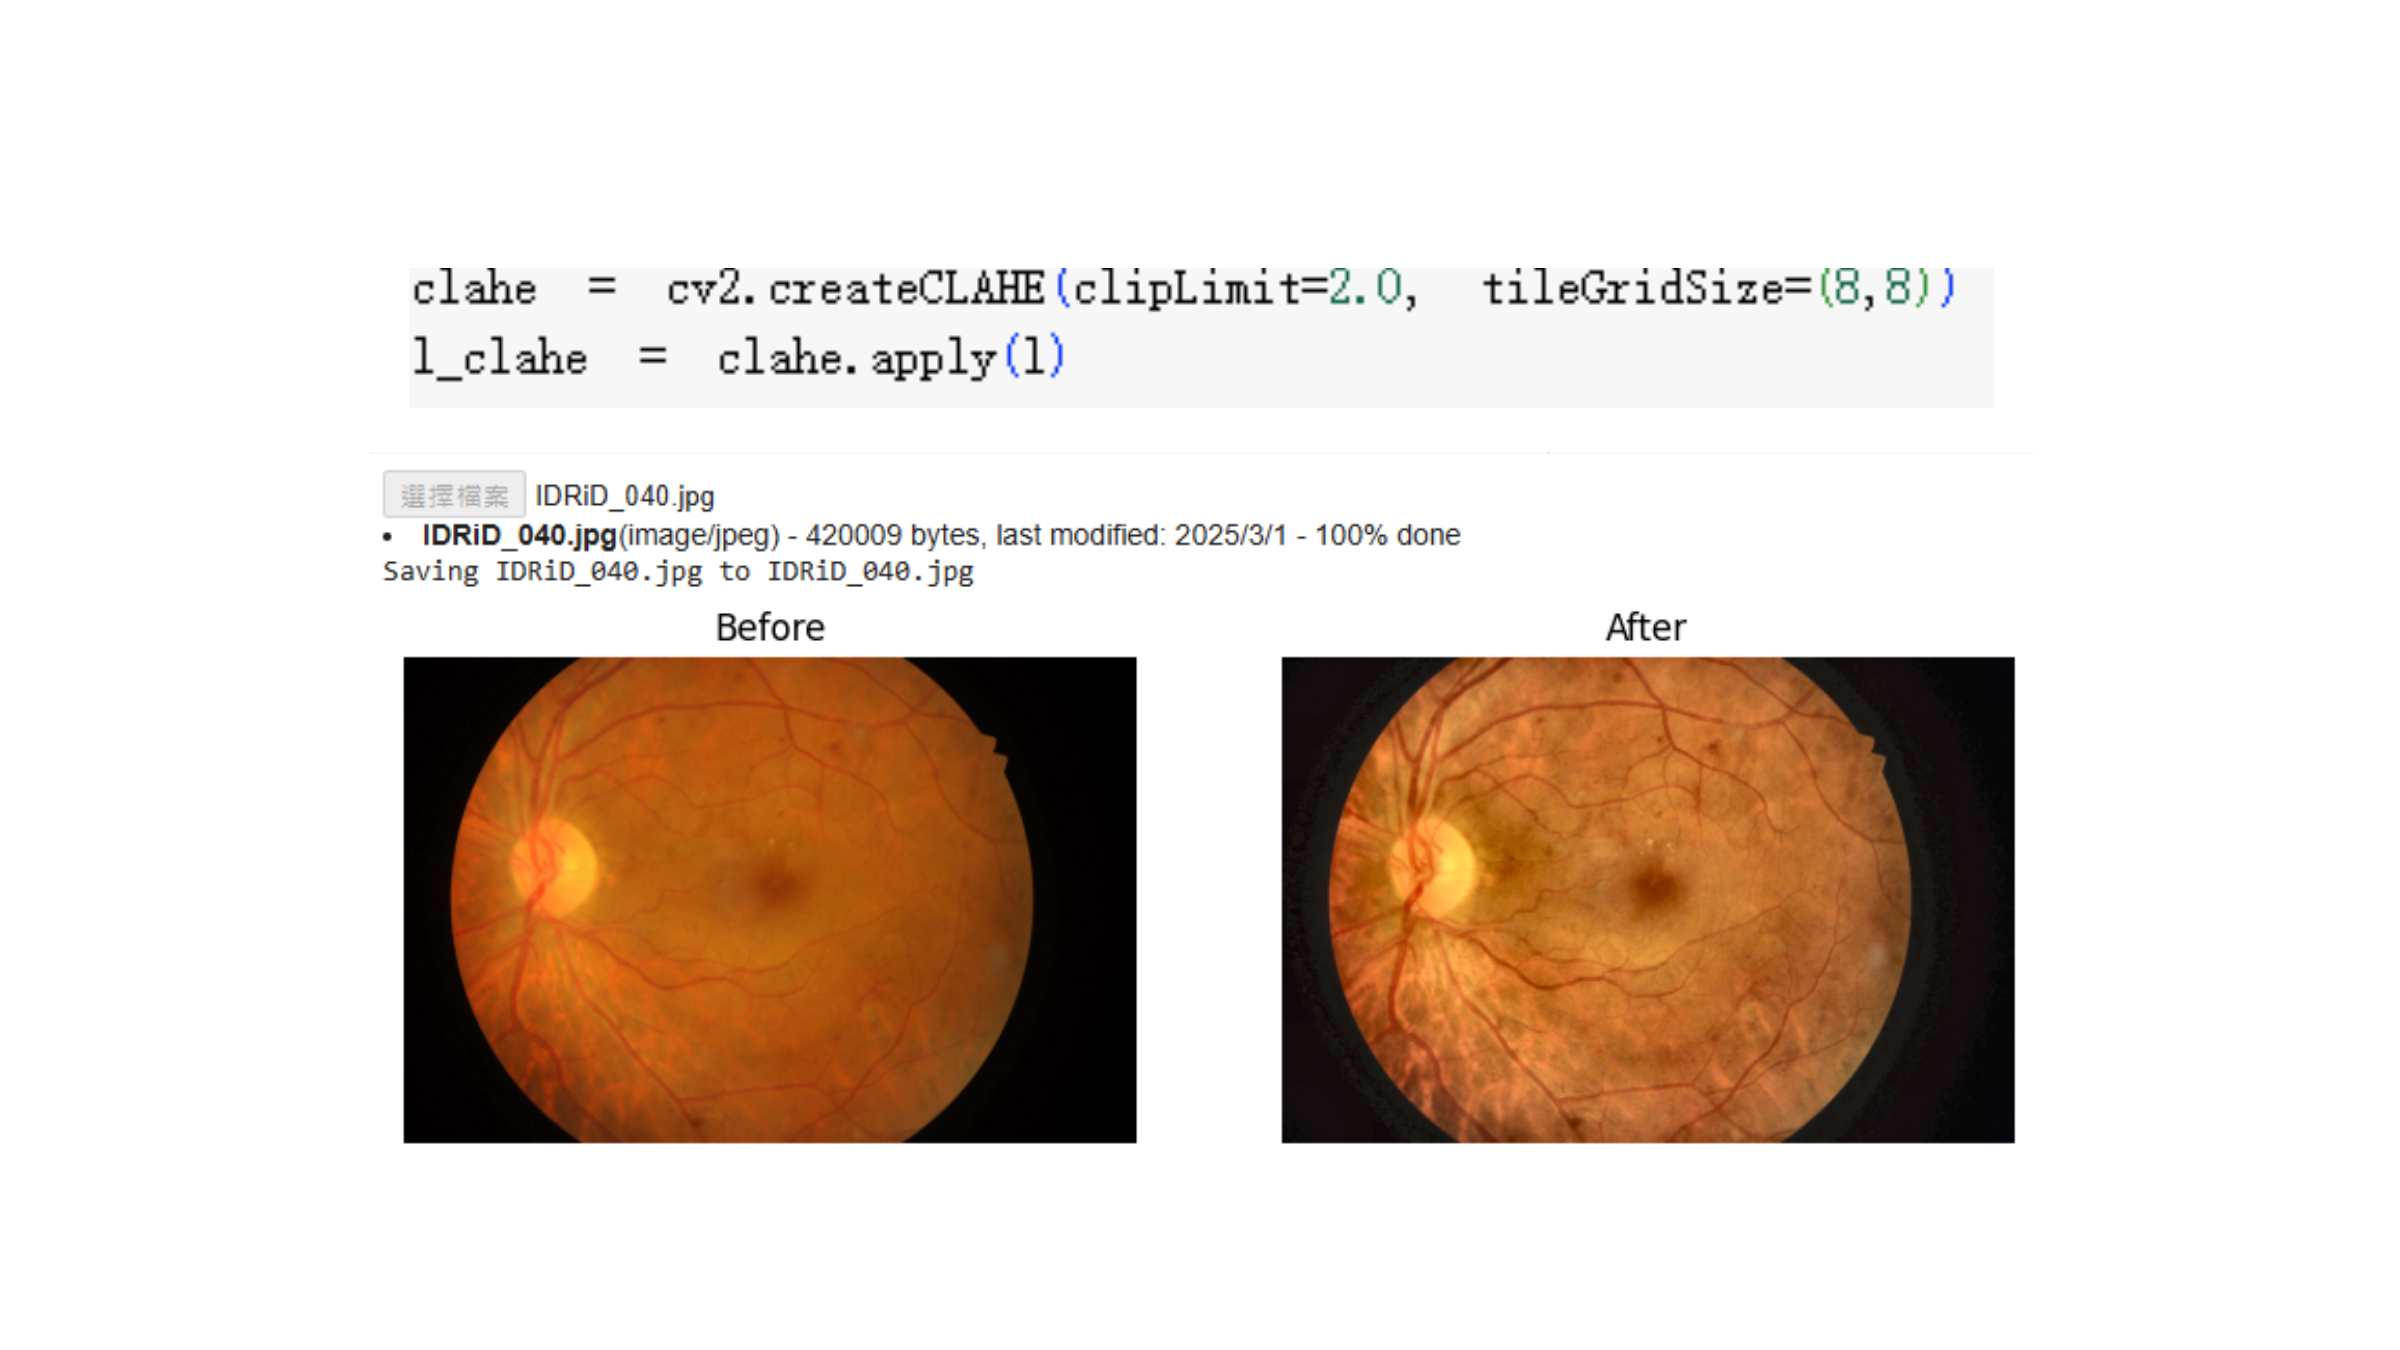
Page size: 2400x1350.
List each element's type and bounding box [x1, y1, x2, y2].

picture [409, 268, 1994, 408]
picture [369, 452, 2034, 1150]
